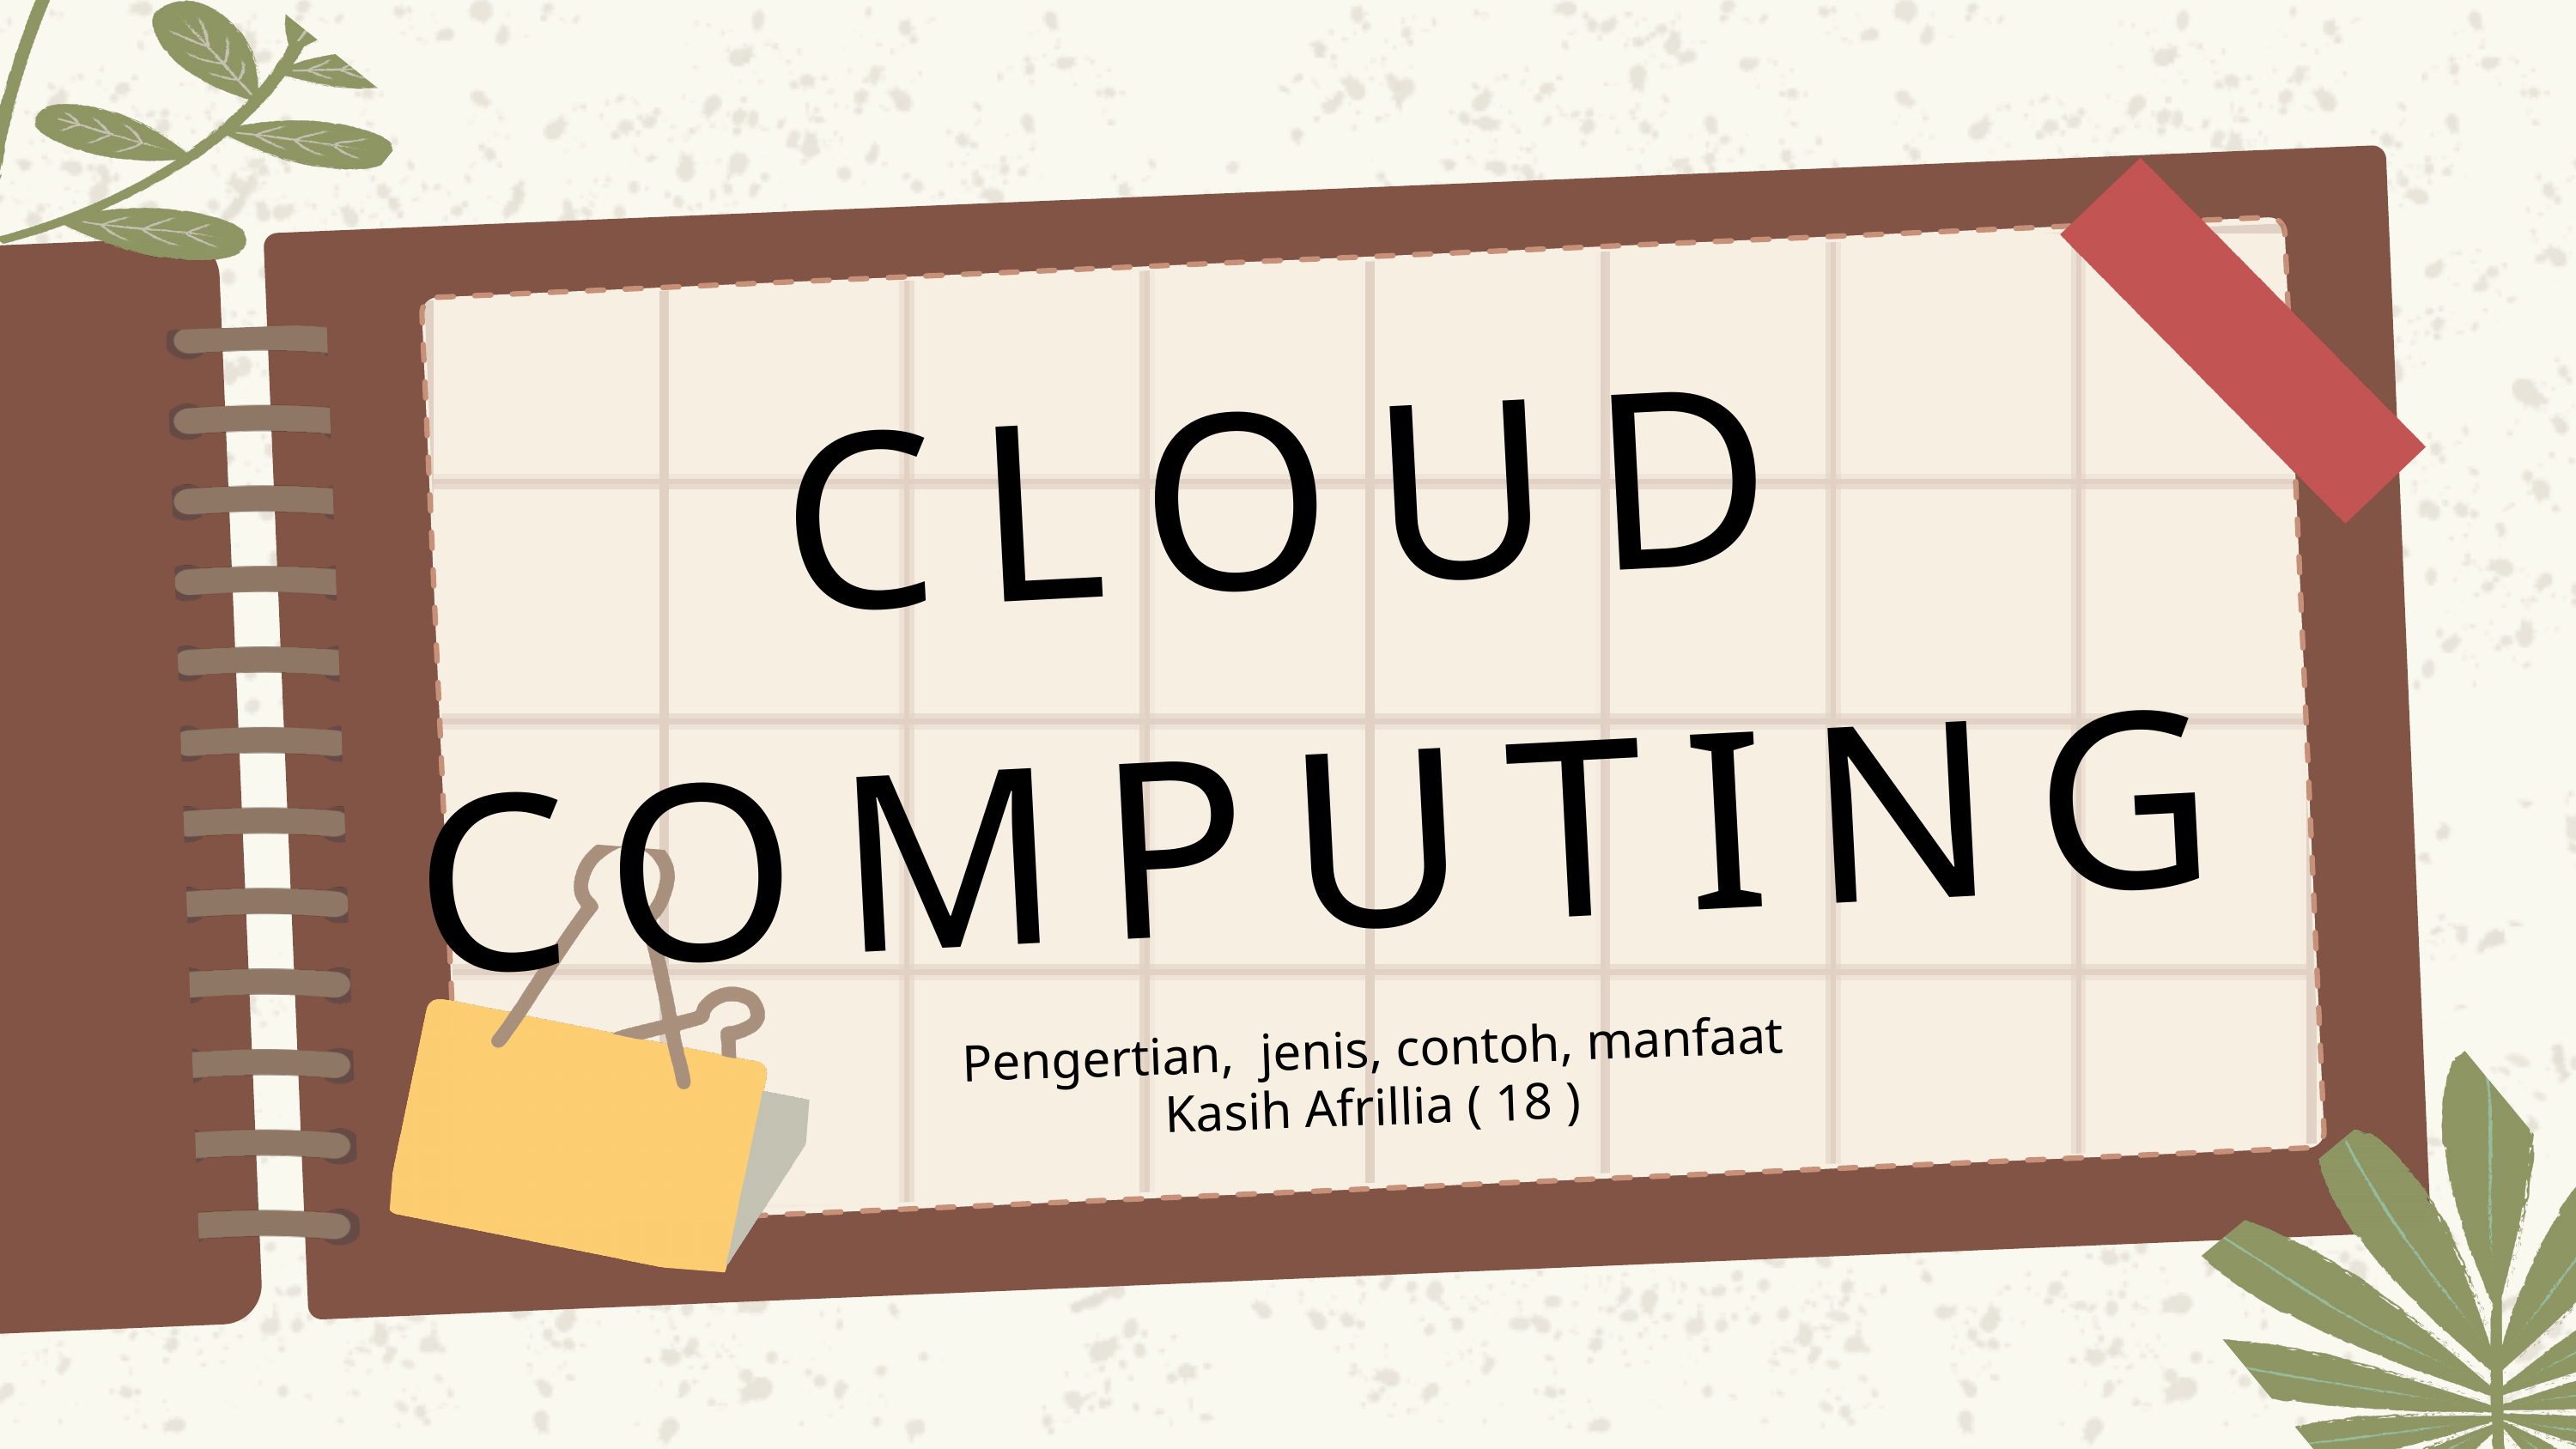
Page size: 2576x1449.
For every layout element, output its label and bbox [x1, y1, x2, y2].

text_box [284, 188, 2410, 1276]
text_box [440, 257, 2306, 1189]
text_box [0, 251, 241, 1339]
text_box [0, 0, 2576, 1449]
